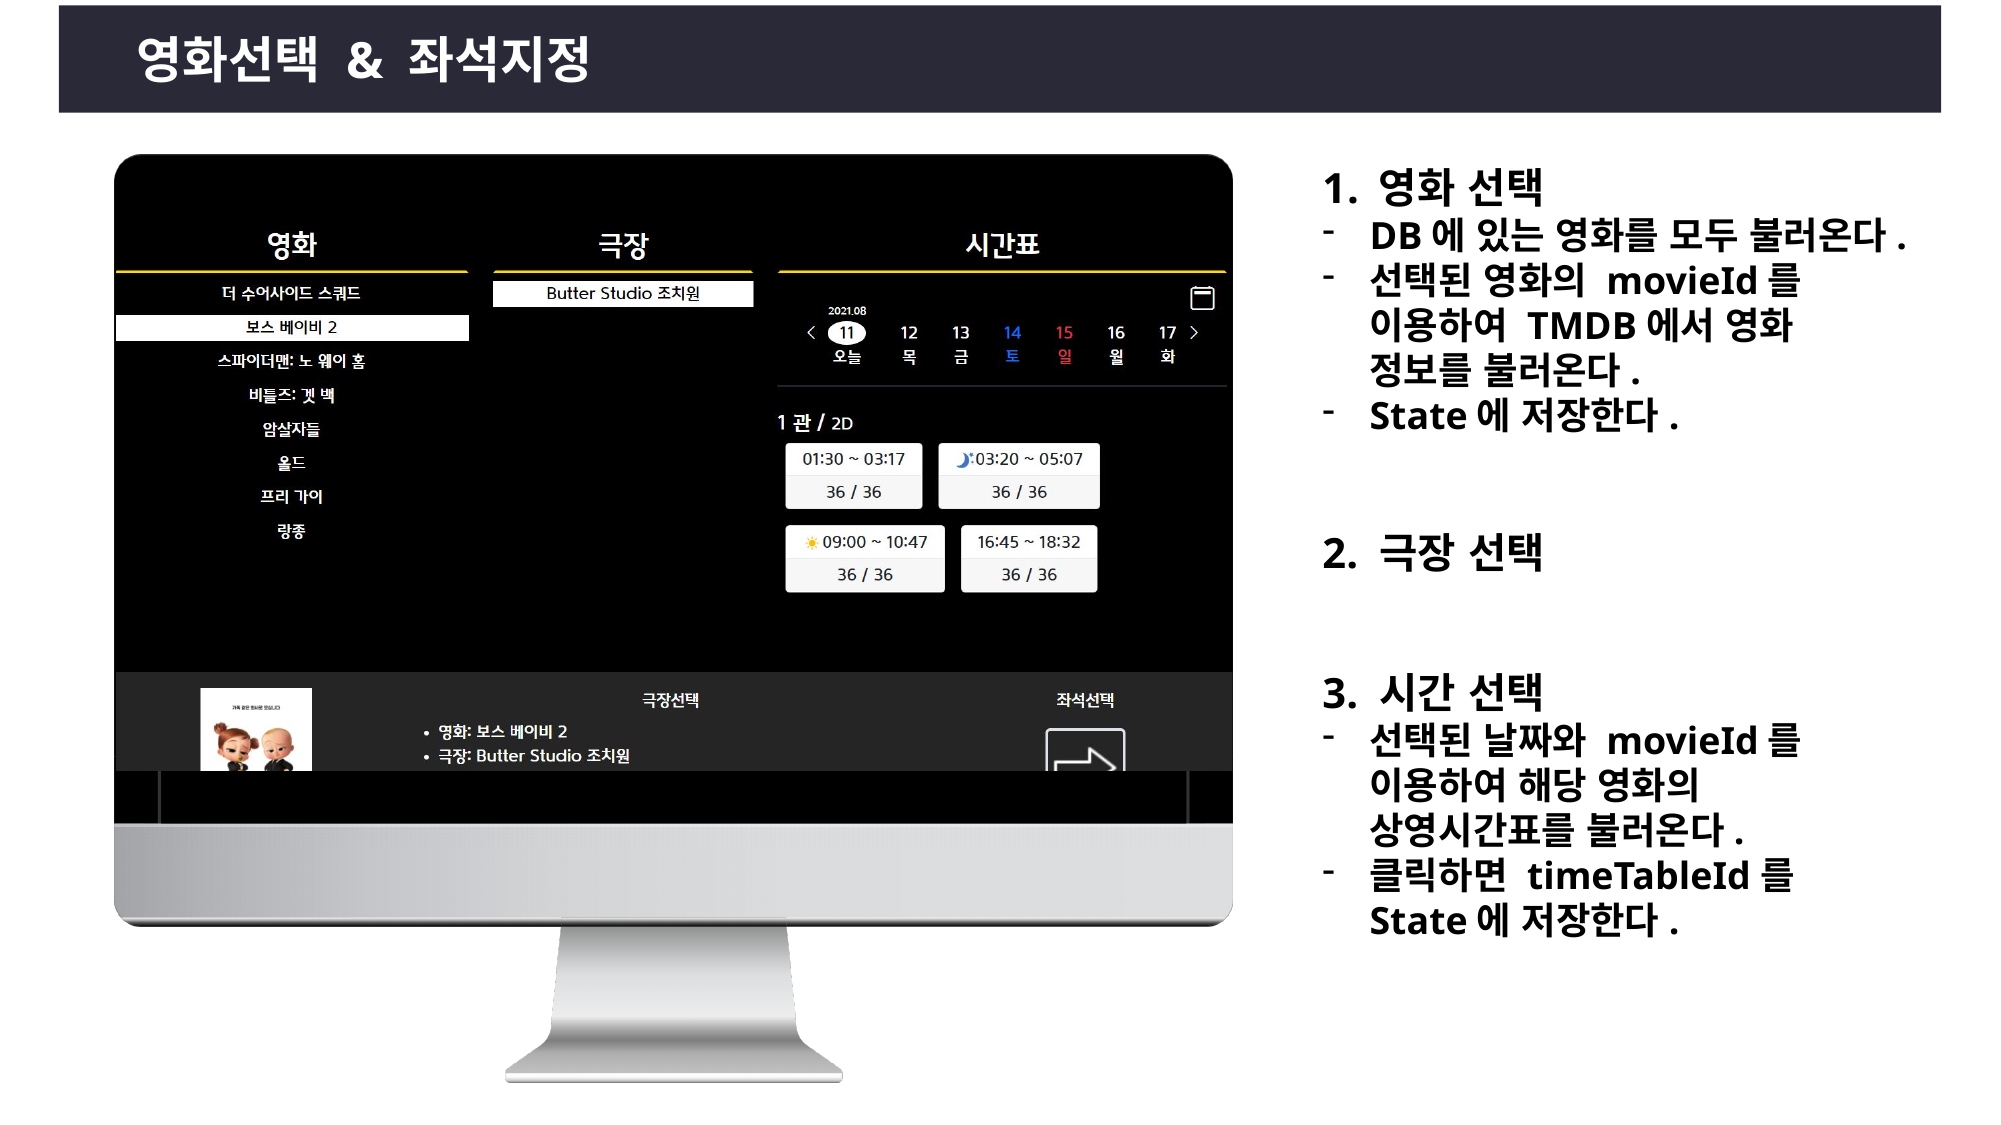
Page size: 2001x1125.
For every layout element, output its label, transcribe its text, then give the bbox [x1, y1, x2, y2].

text_box 영화 선택 DB에 있는 영화를 모두 불러온다. 선택된 영화의 movieId를 이용하여 TMDB에서 영화 정보를 불러온다. State에 저장한다. 2. 극장 선택 3. 시간 선택 선택된 날짜와 movieId를 이용하여 해당 영화의 상영시간표를 불러온다. 클릭하면 timeTableId를 State에 저장한다. [1307, 154, 1903, 950]
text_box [114, 154, 1233, 1083]
text_box [58, 5, 1942, 113]
text_box 영화선택 & 좌석지정 [121, 21, 956, 96]
picture [116, 199, 1233, 771]
